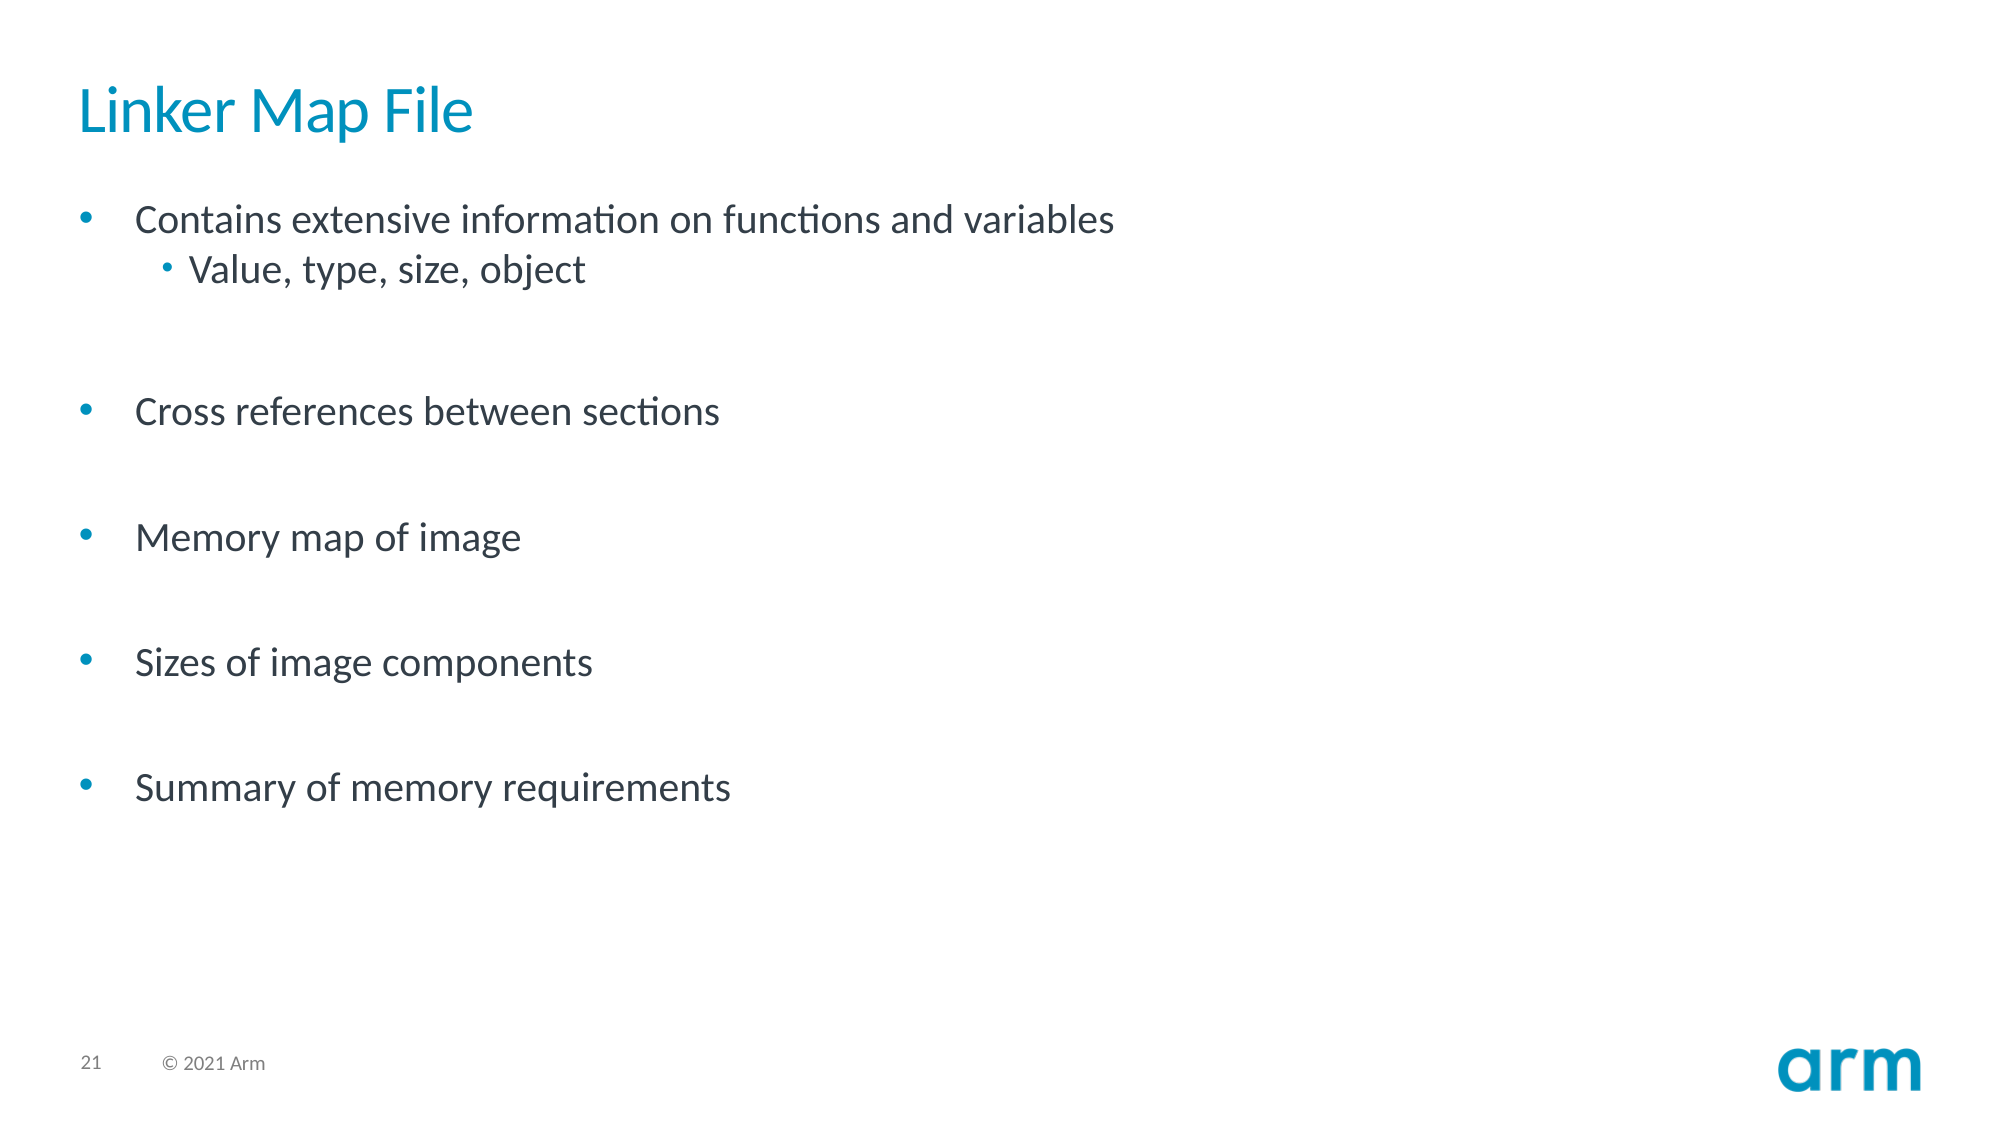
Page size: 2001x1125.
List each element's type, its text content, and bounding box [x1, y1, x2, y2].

title Linker Map File [78, 78, 1922, 186]
picture [1777, 1047, 1922, 1093]
list Contains extensive information on functions and variables Value, type, size, object Cross references between sections Memory map of image Sizes of image components Summary of memory requirements [78, 192, 1922, 1004]
